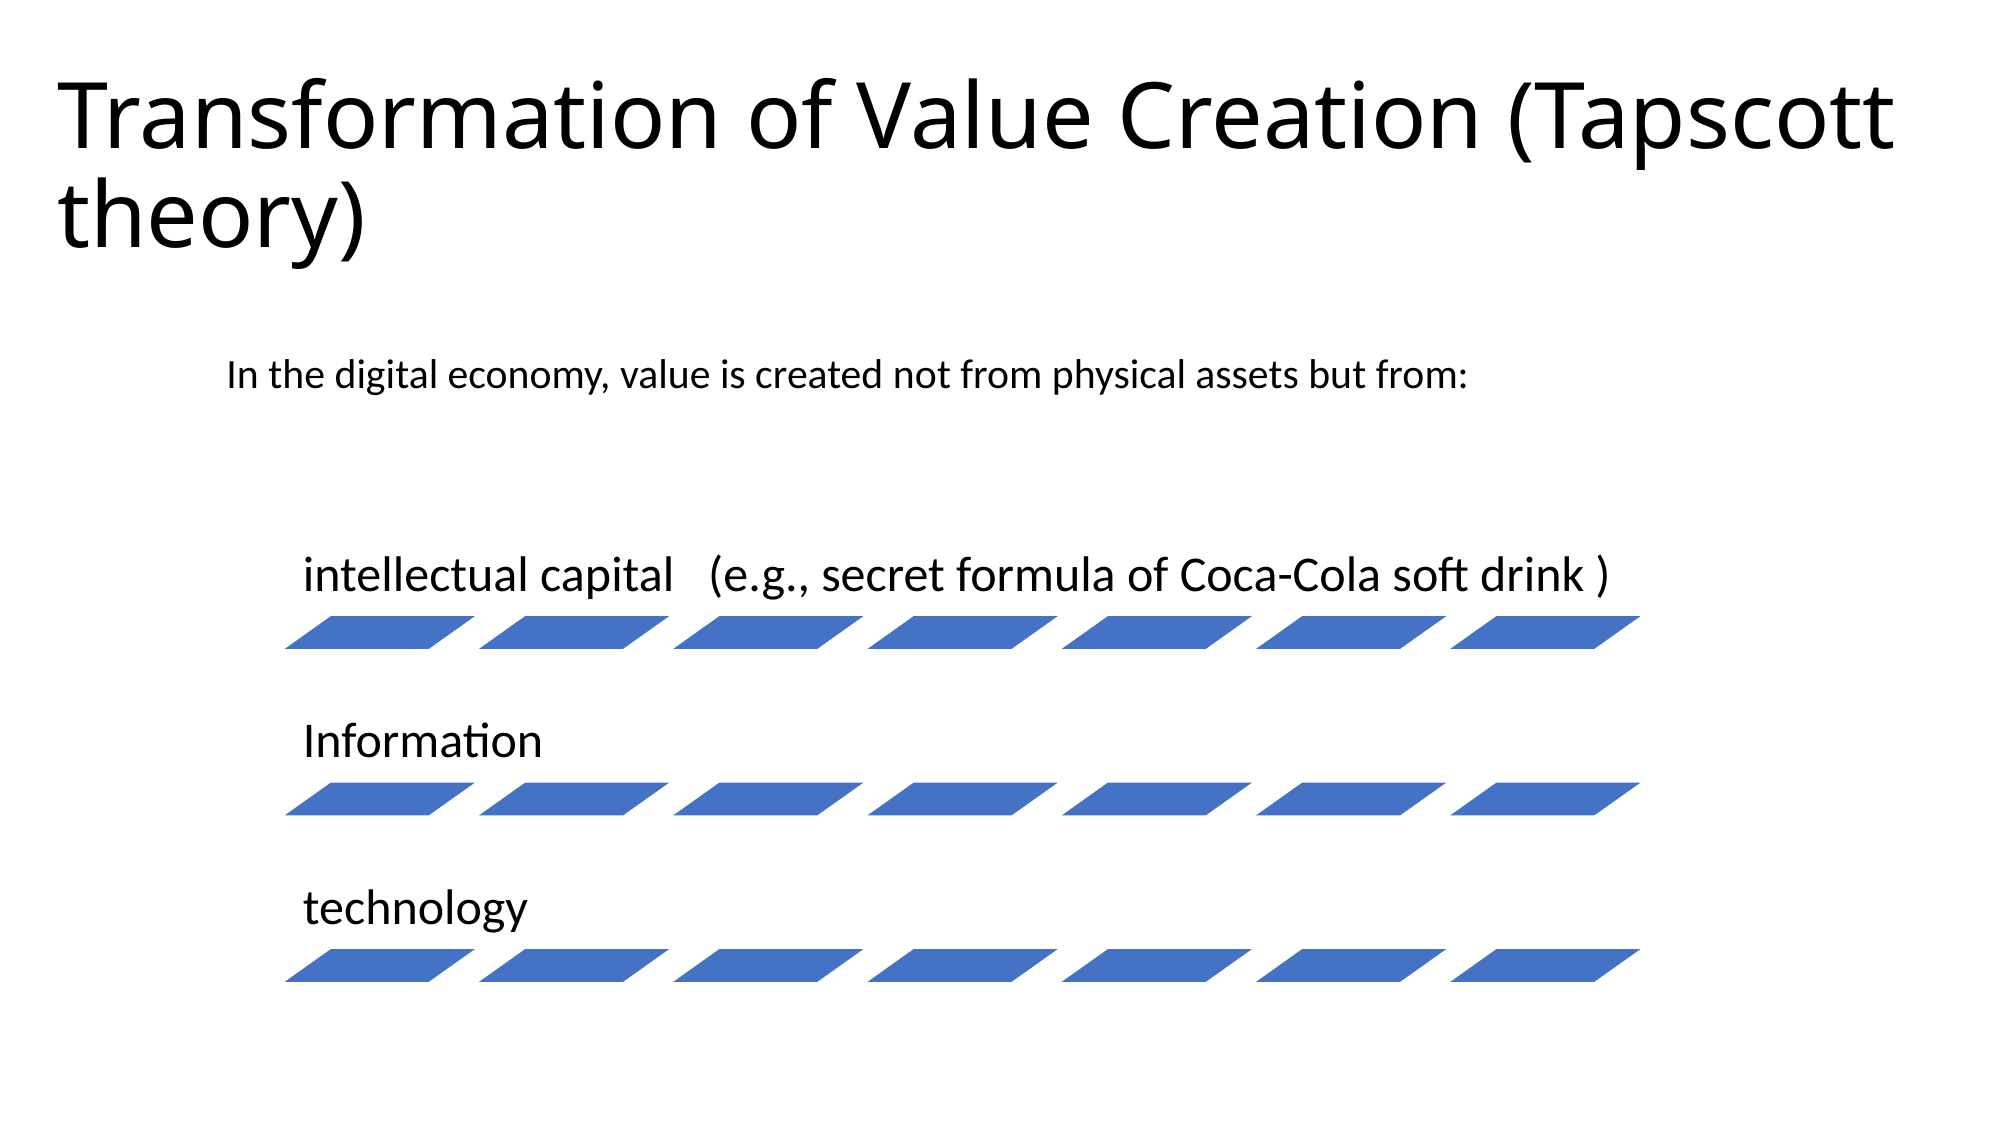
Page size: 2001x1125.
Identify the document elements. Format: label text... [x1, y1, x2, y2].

title Transformation of Value Creation (Tapscott theory) [41, 59, 1958, 278]
text_box In the digital economy, value is created not from physical assets but from: [211, 339, 1500, 405]
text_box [211, 467, 1742, 1006]
